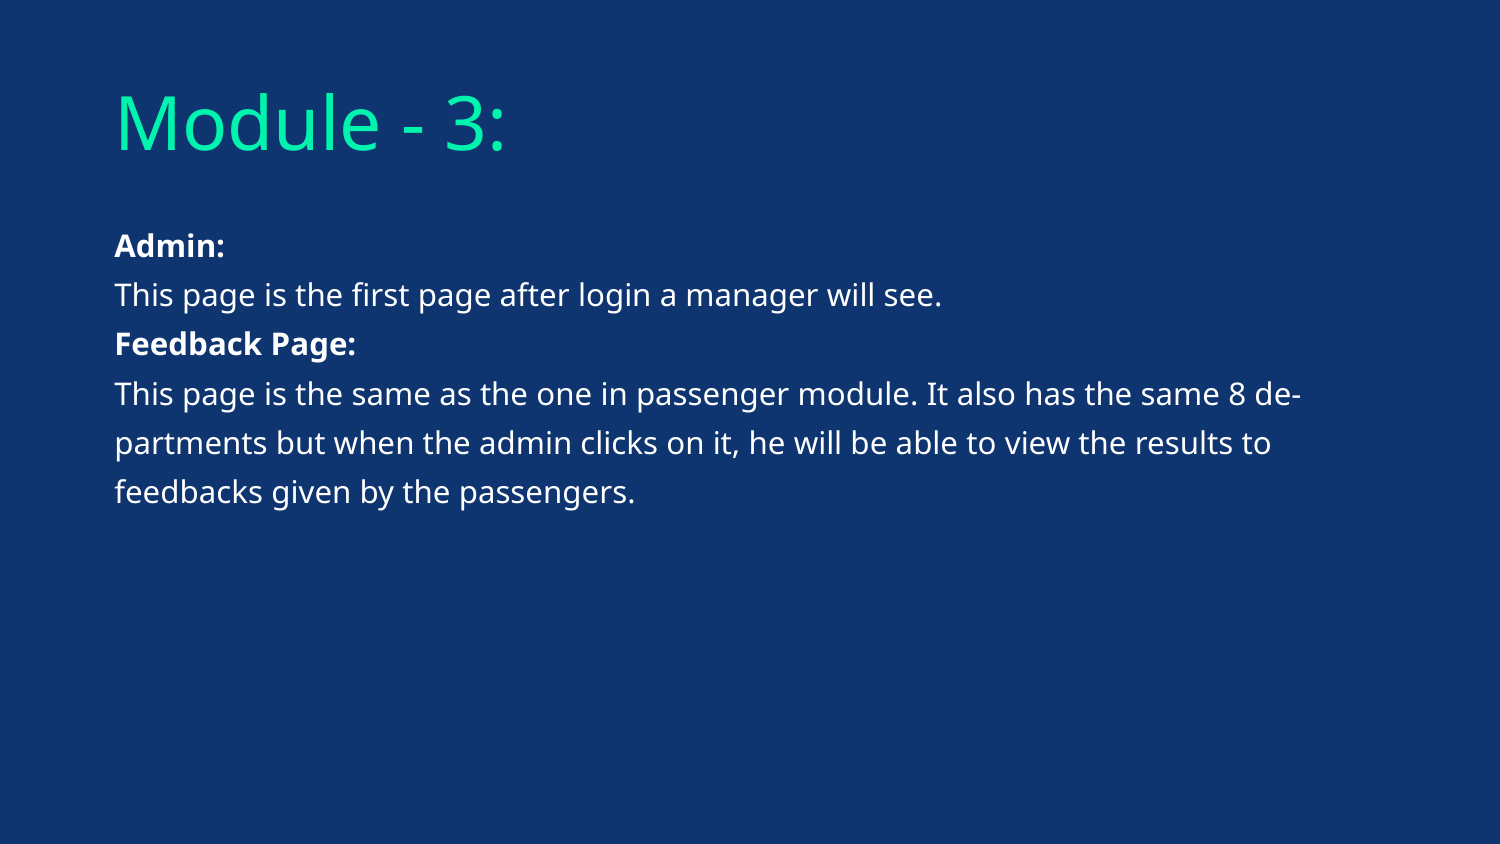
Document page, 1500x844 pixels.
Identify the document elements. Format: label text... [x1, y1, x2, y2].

title Module - 3: [103, 44, 1397, 208]
list Admin: This page is the first page after login a manager will see. Feedback Page: This page is the same as the one in passenger module. It also has the same 8 de- partments but when the admin clicks on it, he will be able to view the results to feedbacks given by the passengers. [103, 224, 1397, 760]
